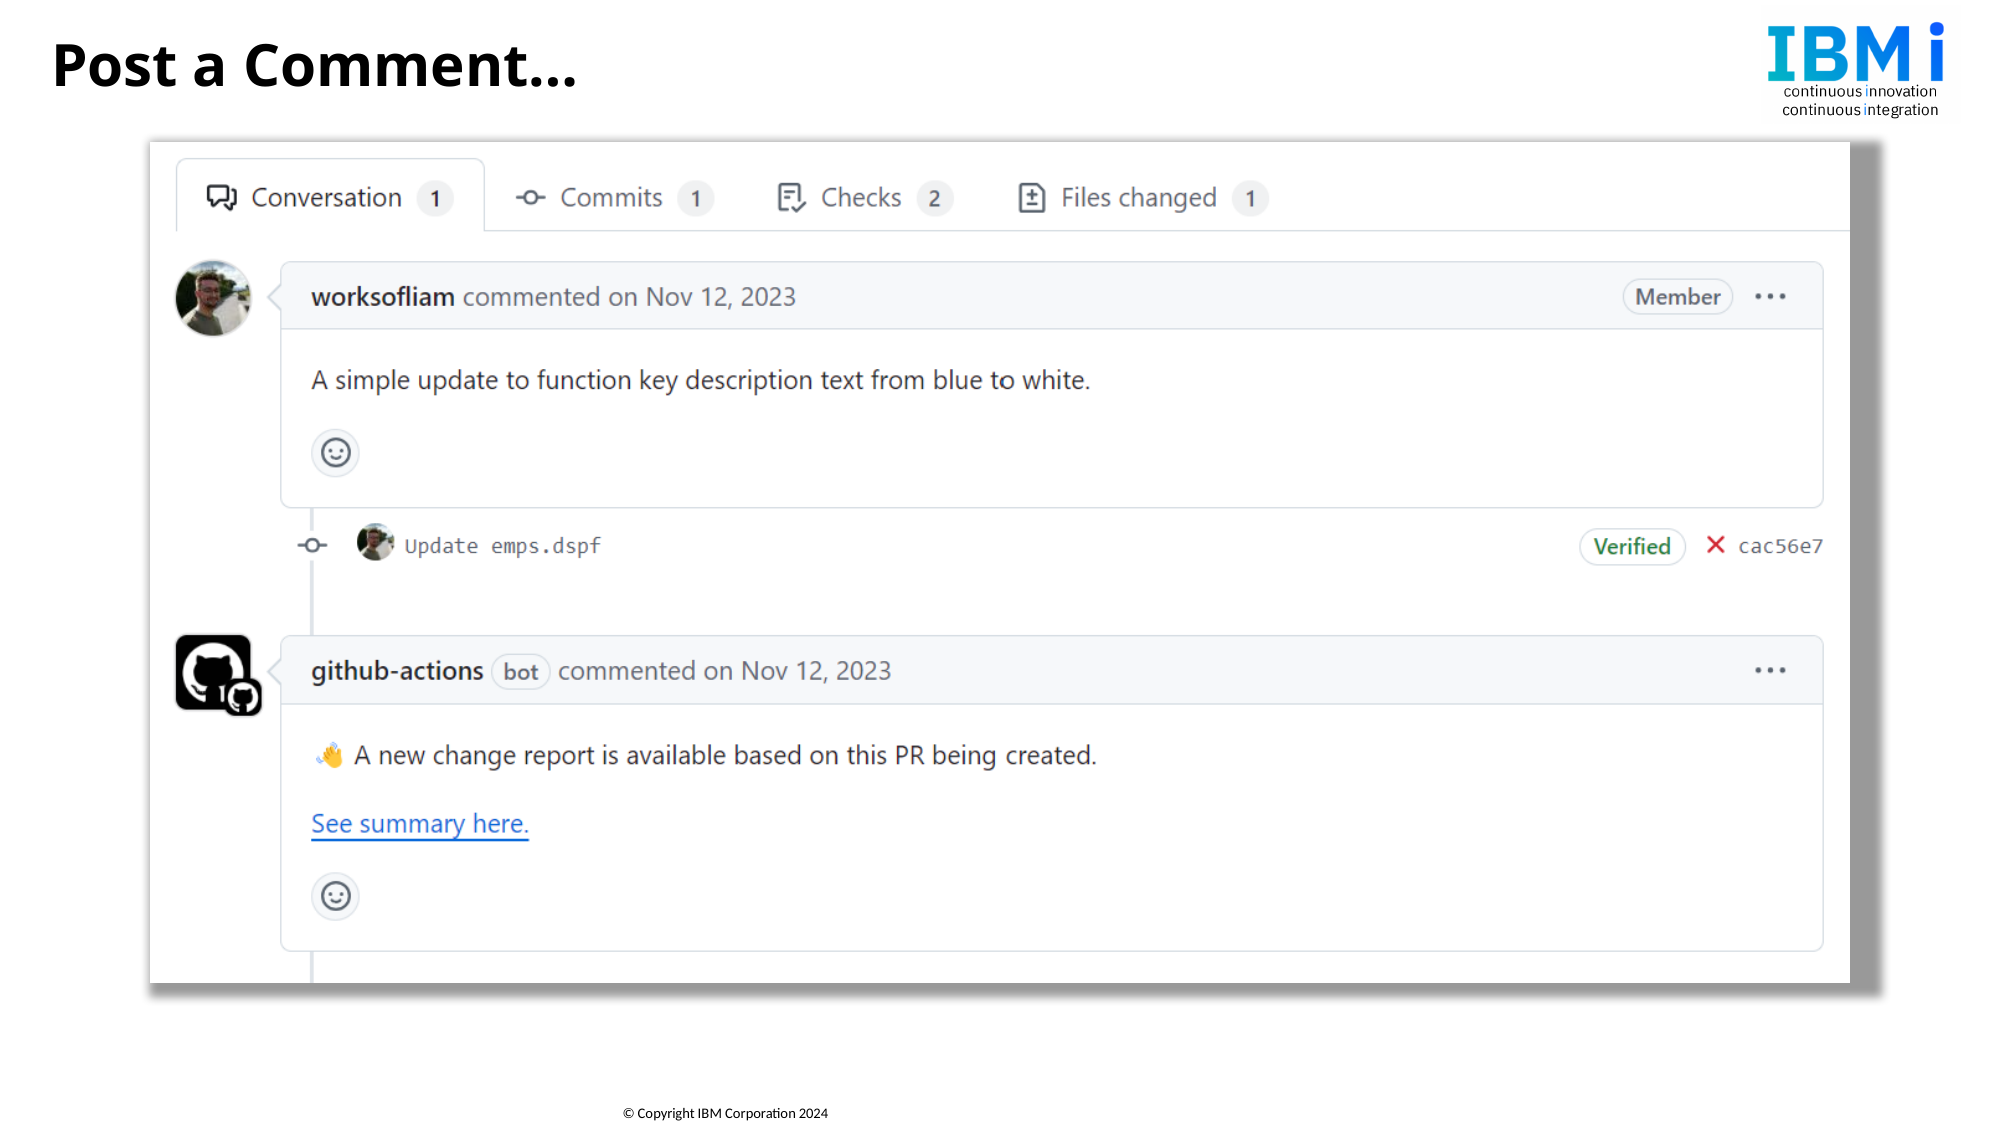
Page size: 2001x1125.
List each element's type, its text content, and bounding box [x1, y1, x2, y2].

title Post a Comment… [51, 36, 1721, 101]
picture [1761, 5, 1961, 124]
picture [149, 142, 1850, 983]
